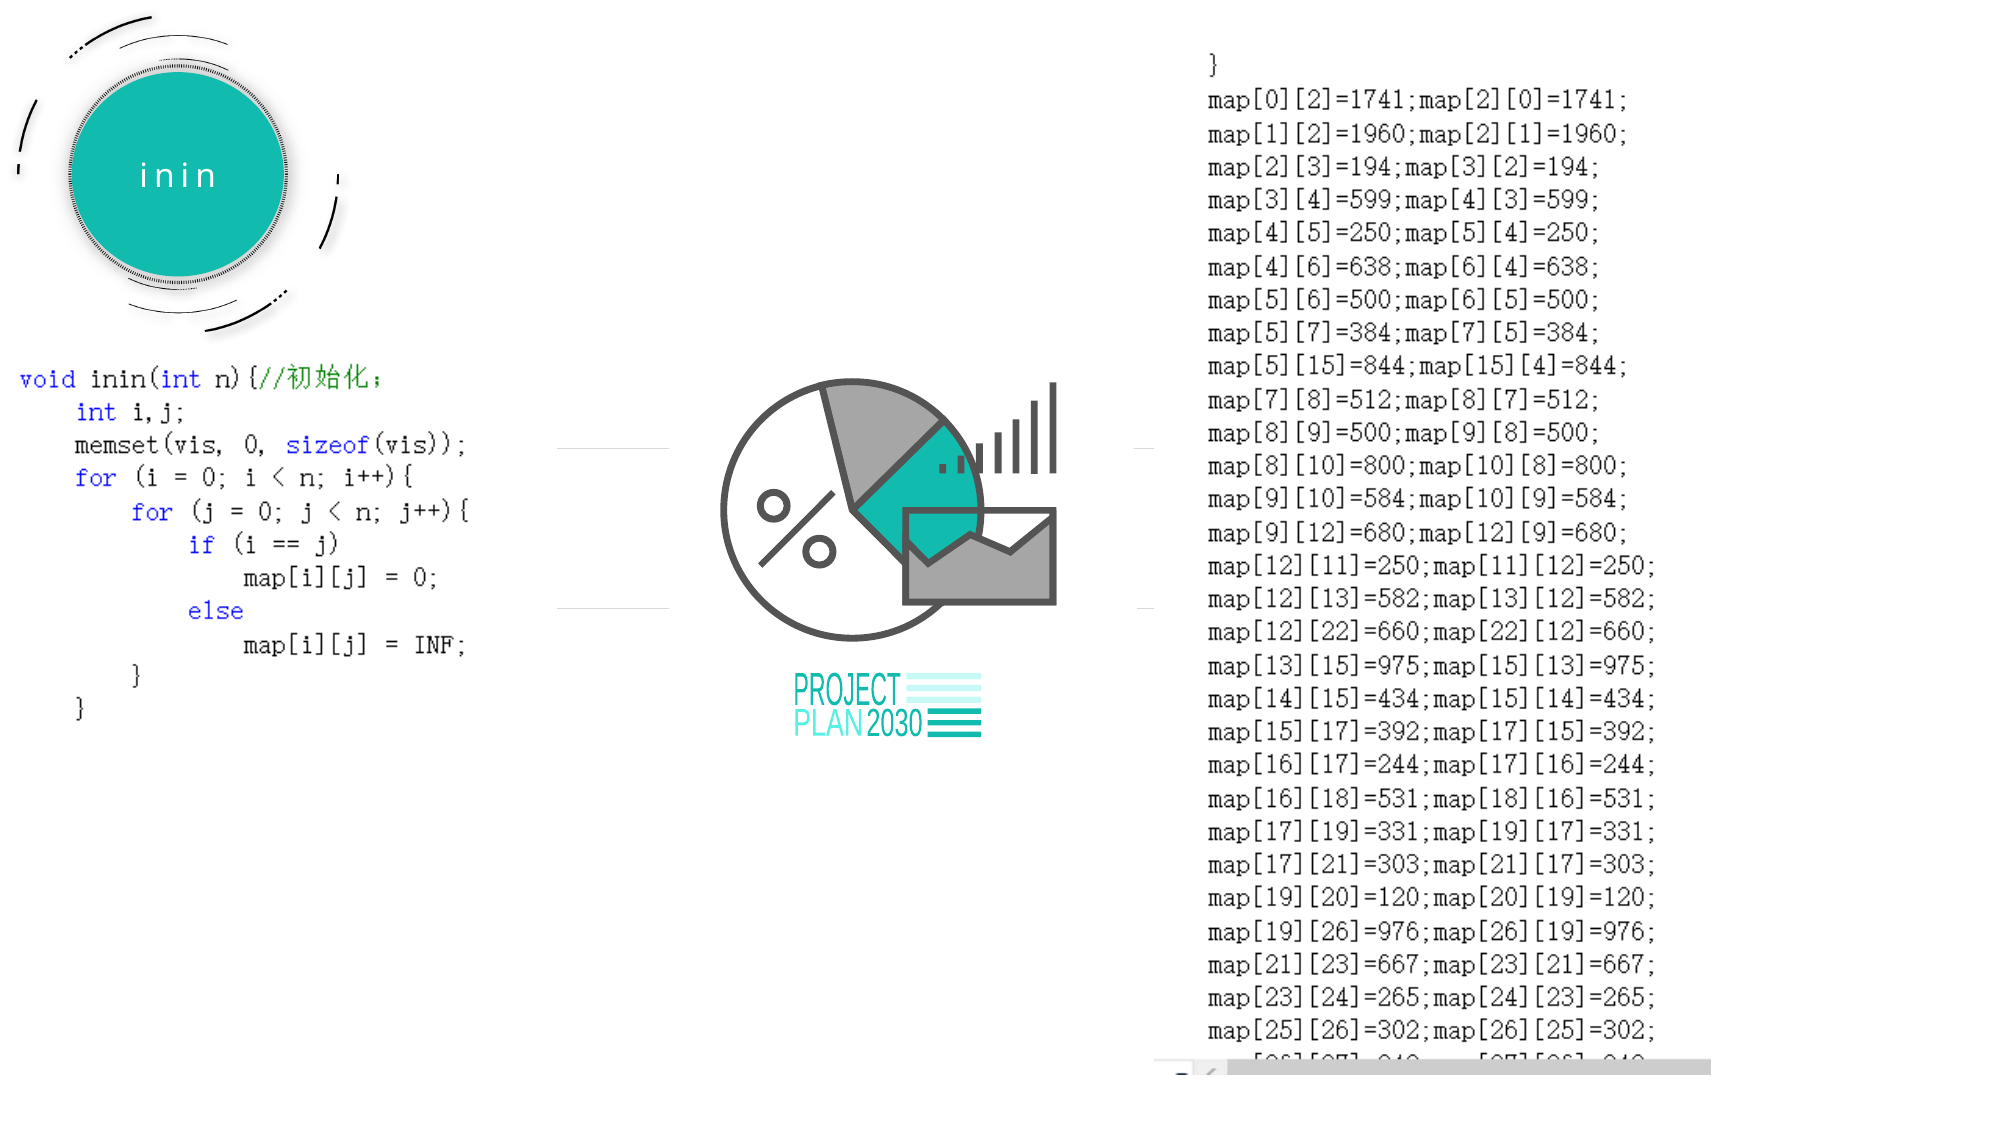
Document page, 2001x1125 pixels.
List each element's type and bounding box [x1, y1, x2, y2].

picture [16, 344, 557, 728]
picture [1154, 49, 1711, 1076]
picture [17, 16, 339, 332]
text_box [273, 378, 1154, 738]
